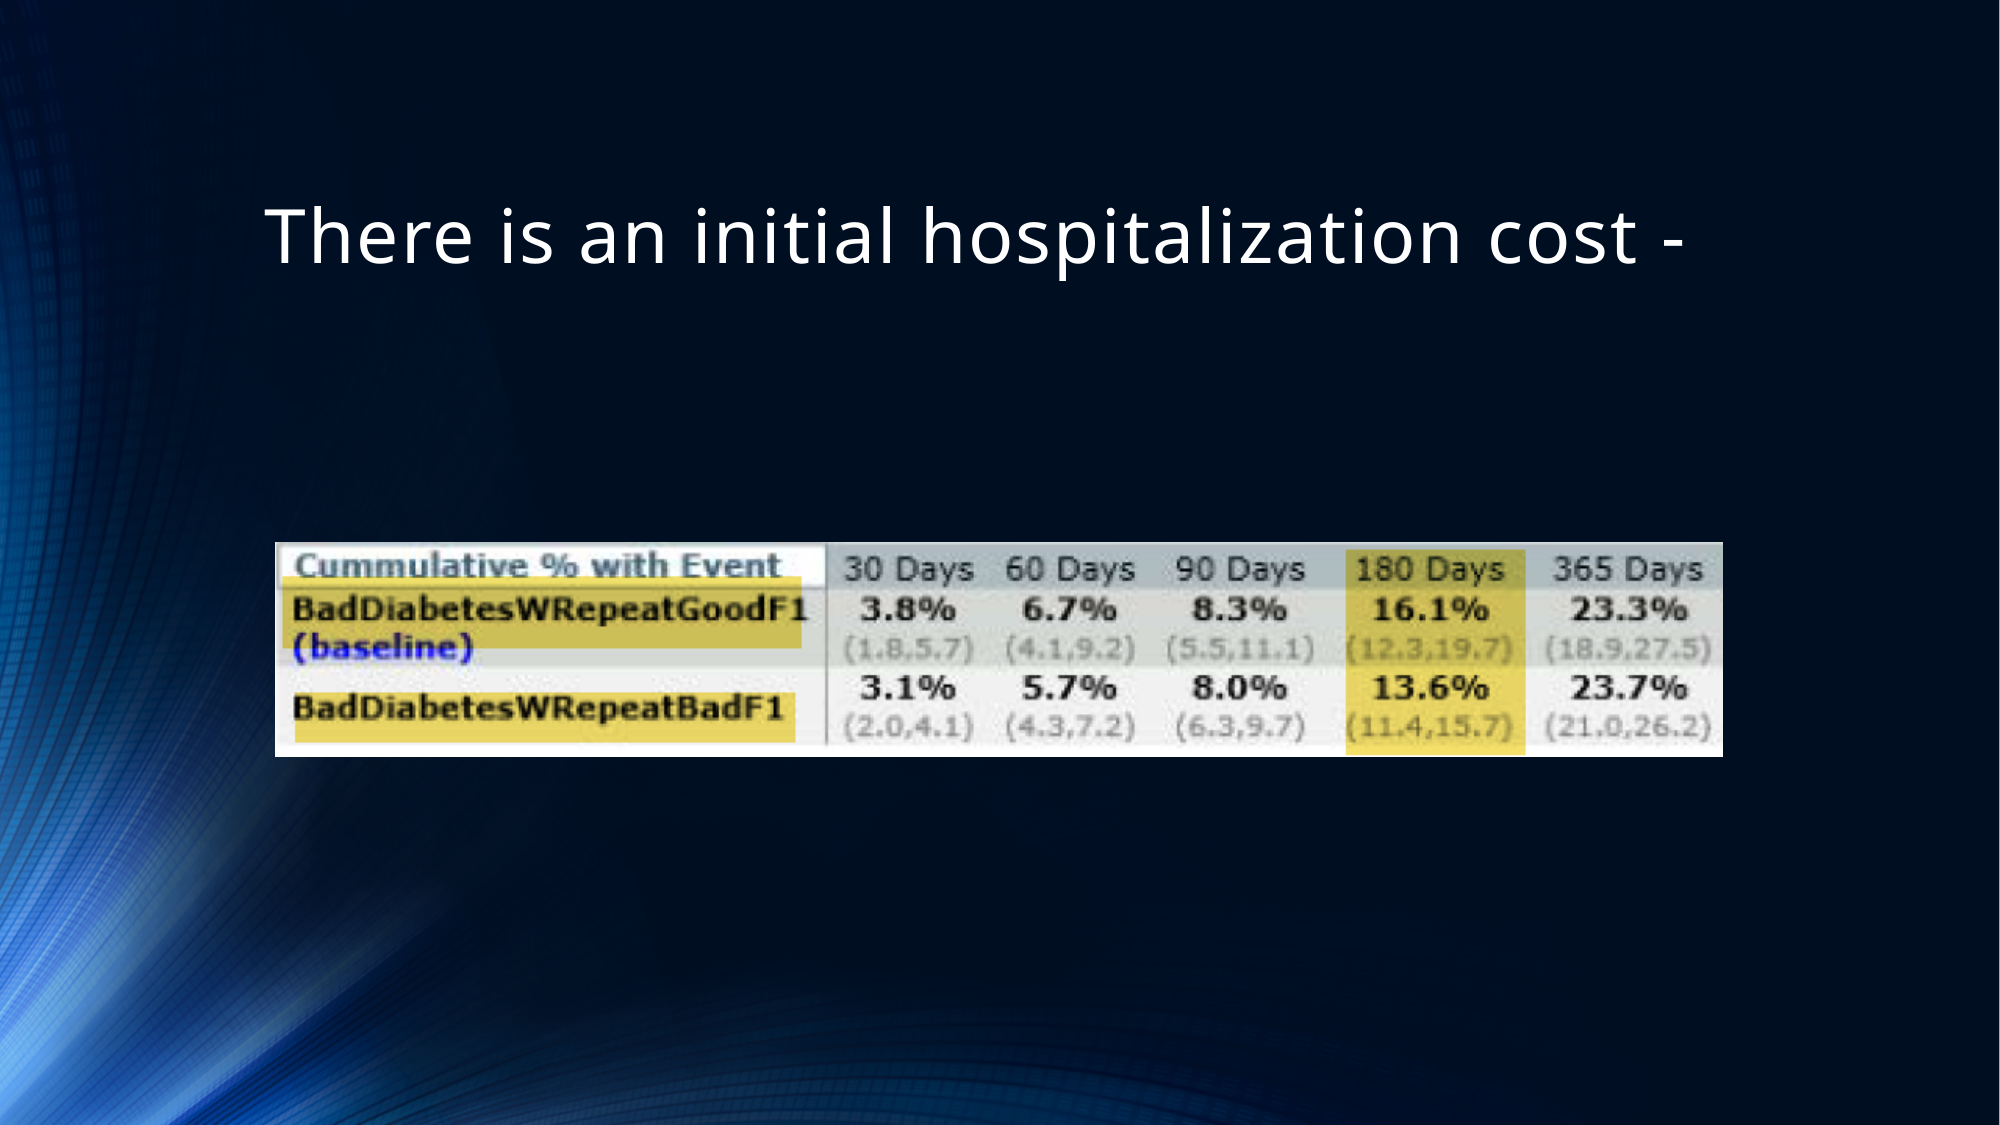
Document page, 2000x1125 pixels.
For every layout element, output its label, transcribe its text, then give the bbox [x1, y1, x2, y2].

title There is an initial hospitalization cost - [249, 62, 1750, 288]
picture [0, 0, 2000, 1125]
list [275, 542, 1723, 757]
